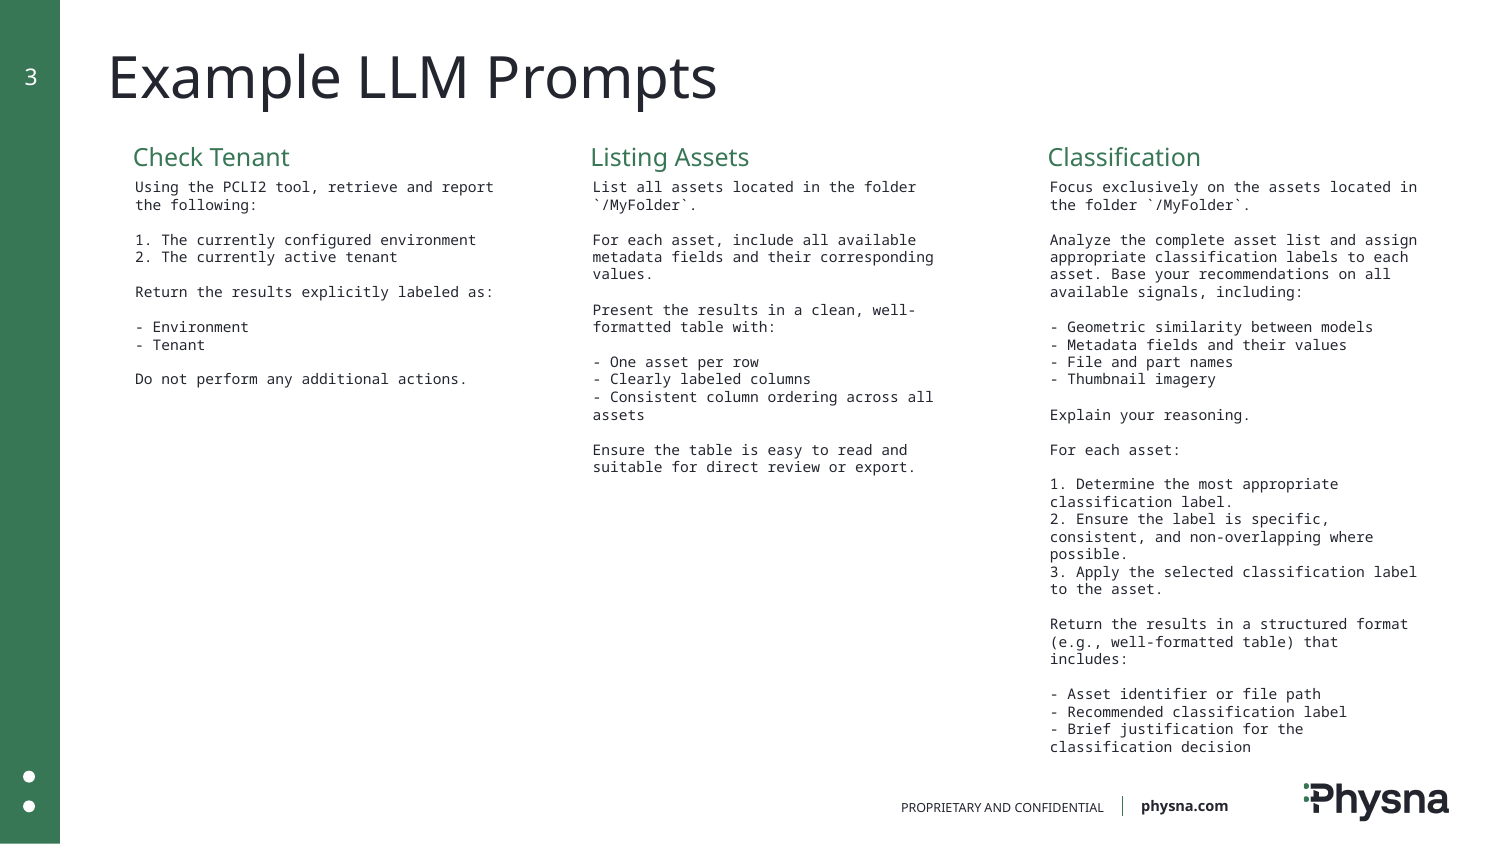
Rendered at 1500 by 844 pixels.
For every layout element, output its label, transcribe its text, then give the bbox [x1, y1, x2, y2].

subtitle Listing Assets [565, 145, 848, 213]
slide_number 3 [13, 63, 50, 89]
list Focus exclusively on the assets located in the folder `/MyFolder`. Analyze the complete asset list and assign appropriate classification labels to each asset. Base your recommendations on all available signals, including: - Geometric similarity between models - Metadata fields and their values - File and part names - Thumbnail imagery Explain your reasoning. For each asset: 1. Determine the most appropriate classification label. 2. Ensure the label is specific, consistent, and non-overlapping where possible. 3. Apply the selected classification label to the asset. Return the results in a structured format (e.g., well-formatted table) that includes: - Asset identifier or file path - Recommended classification label - Brief justification for the classification decision [1022, 178, 1425, 763]
subtitle Check Tenant [108, 145, 414, 213]
picture [1303, 780, 1451, 823]
list Using the PCLI2 tool, retrieve and report the following: 1. The currently configured environment 2. The currently active tenant Return the results explicitly labeled as: - Environment - Tenant Do not perform any additional actions. [108, 178, 510, 763]
list List all assets located in the folder `/MyFolder`. For each asset, include all available metadata fields and their corresponding values. Present the results in a clean, well-formatted table with: - One asset per row - Clearly labeled columns - Consistent column ordering across all assets Ensure the table is easy to read and suitable for direct review or export. [565, 178, 967, 763]
subtitle Classification [1022, 145, 1294, 213]
title Example LLM Prompts [108, 51, 929, 175]
